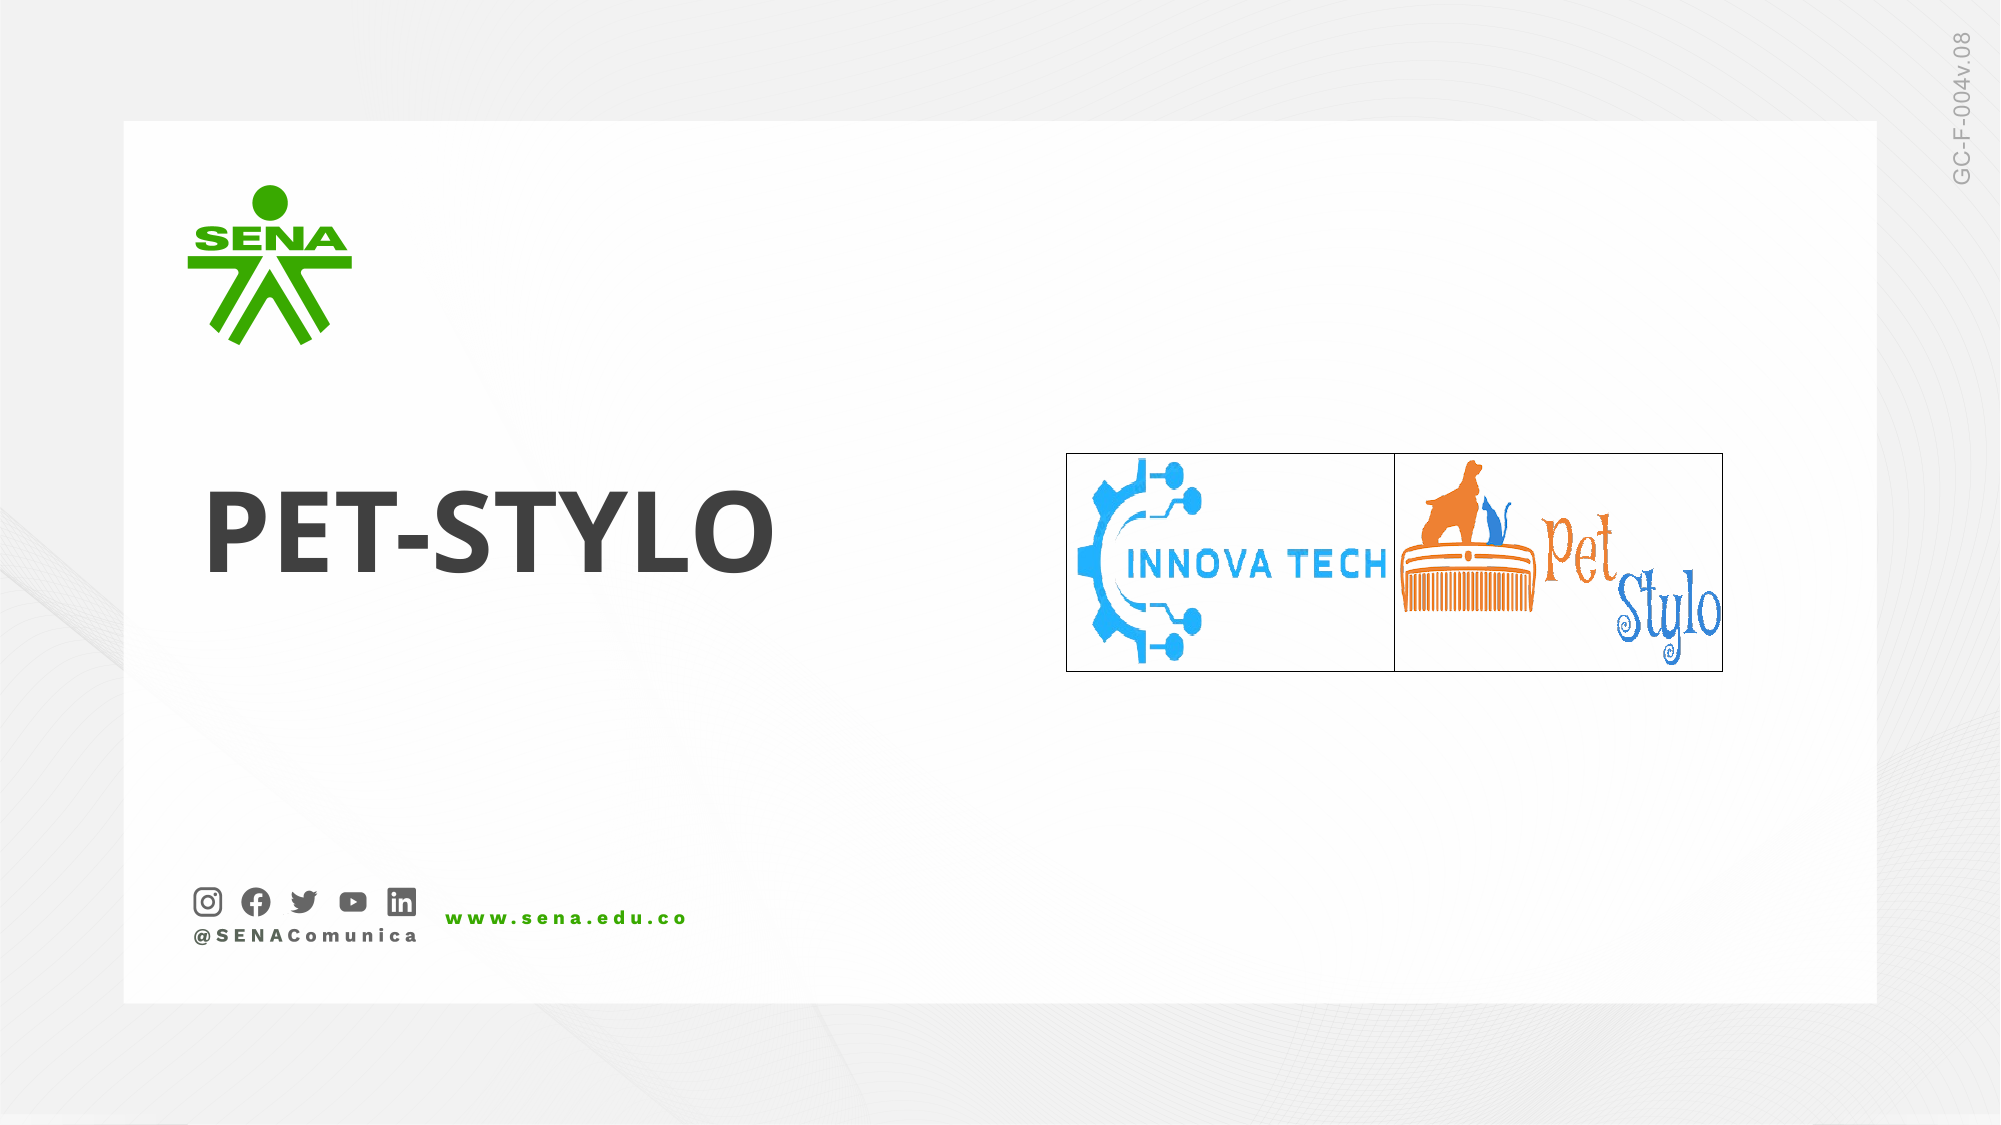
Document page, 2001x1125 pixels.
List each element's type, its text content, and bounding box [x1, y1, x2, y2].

picture [0, 0, 2000, 1125]
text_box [1065, 453, 1723, 672]
text_box PET-STYLO [186, 453, 889, 603]
